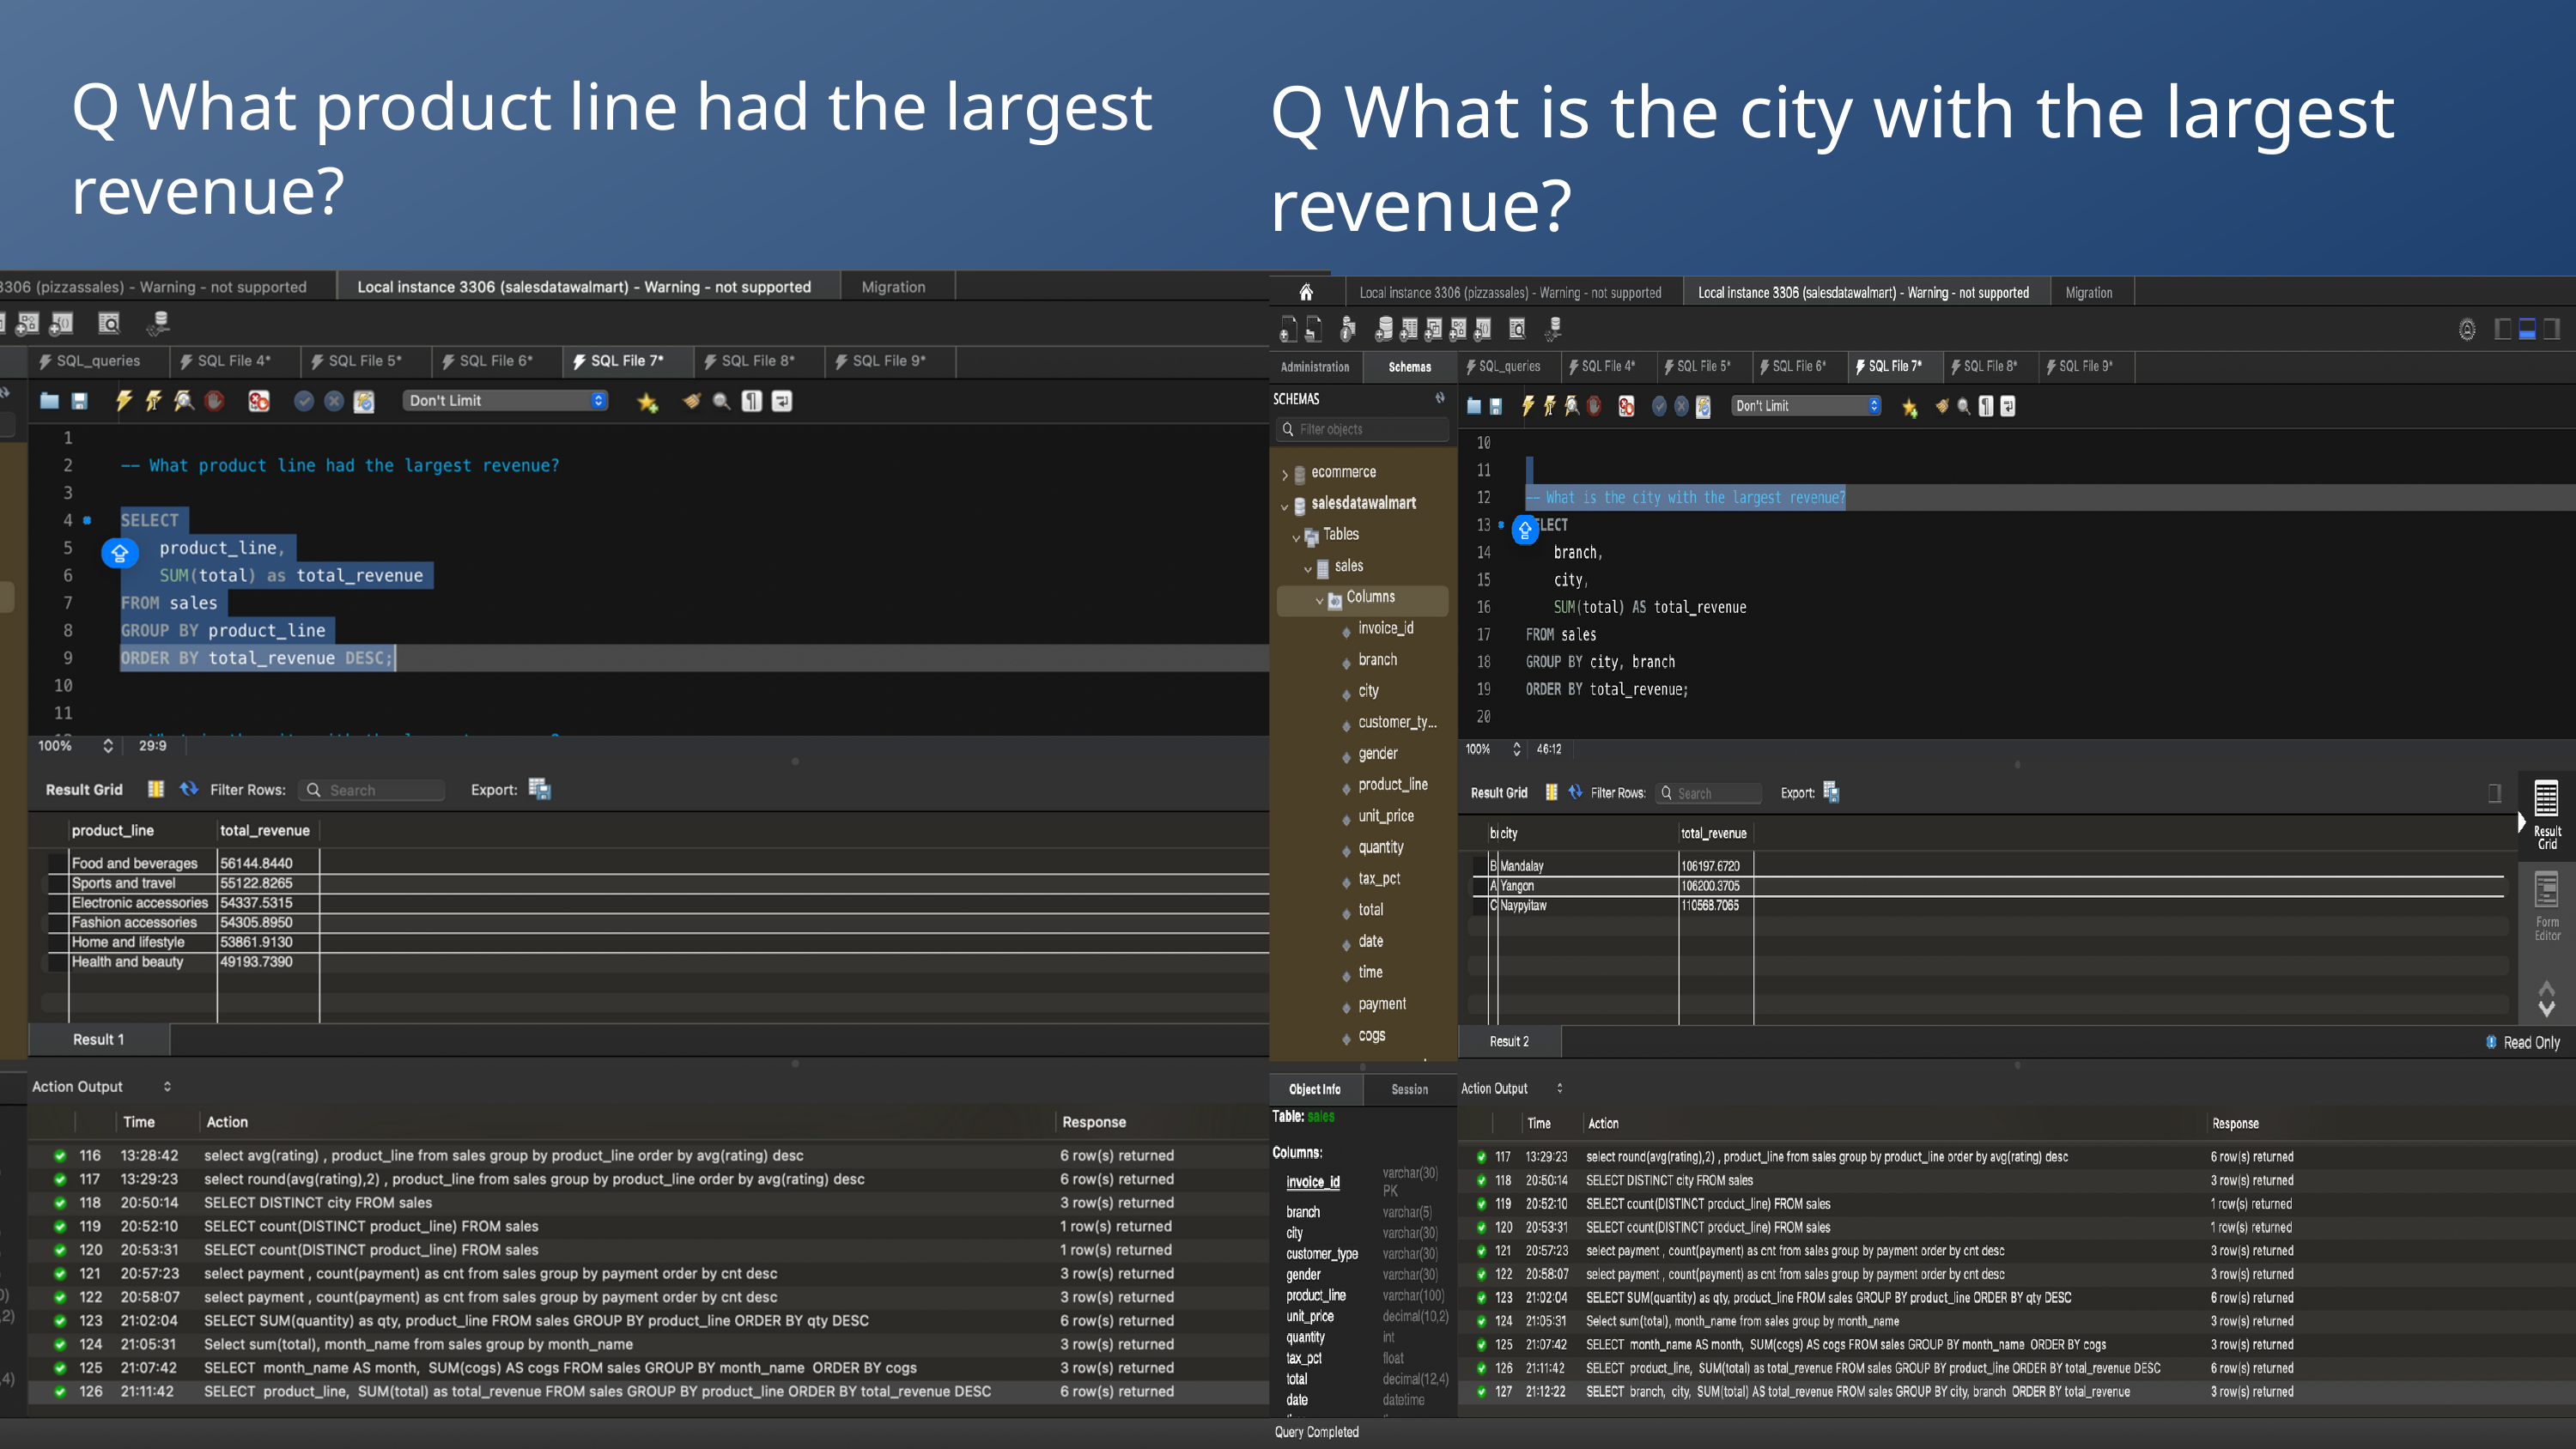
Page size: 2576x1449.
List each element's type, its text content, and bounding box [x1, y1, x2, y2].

text_box [1269, 276, 2576, 1449]
text_box [0, 0, 2576, 276]
text_box [0, 270, 1332, 1449]
text_box Q What product line had the largest revenue? [70, 58, 1215, 227]
text_box Q What is the city with the largest revenue? [1269, 0, 2536, 246]
